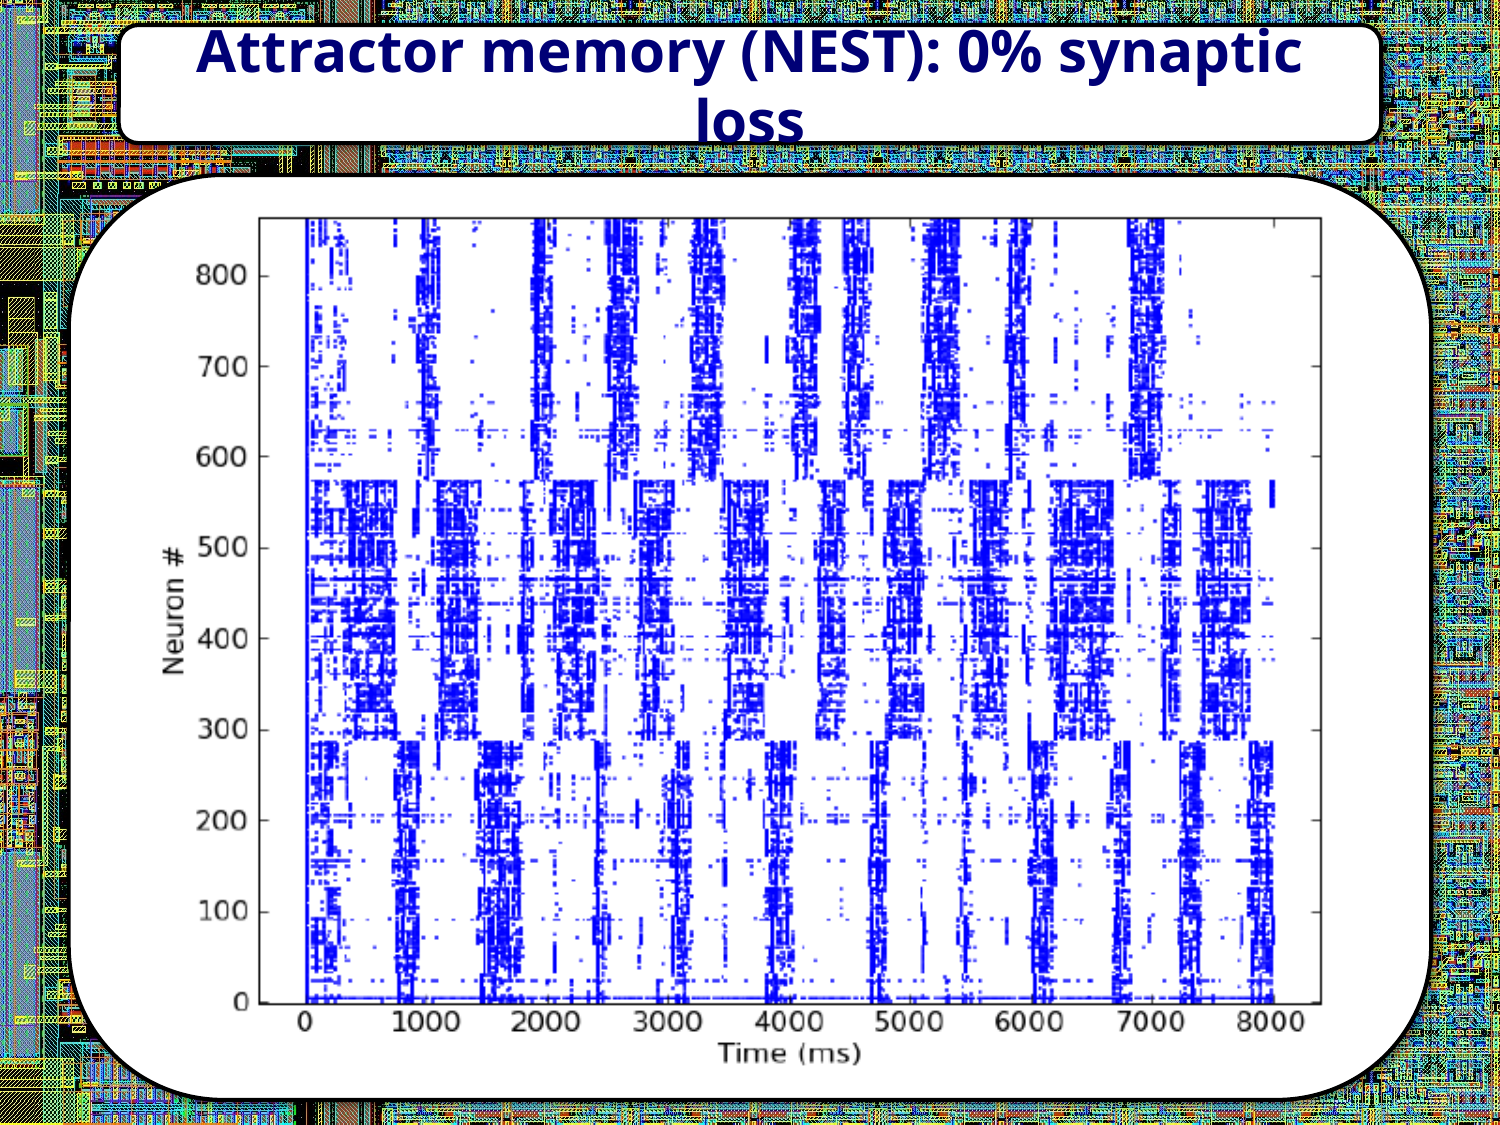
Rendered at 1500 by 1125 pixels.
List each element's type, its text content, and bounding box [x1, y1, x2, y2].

picture [0, 0, 1500, 1125]
text_box [66, 172, 1434, 1103]
text_box Attractor memory (NEST): 0% synaptic loss [116, 22, 1384, 146]
